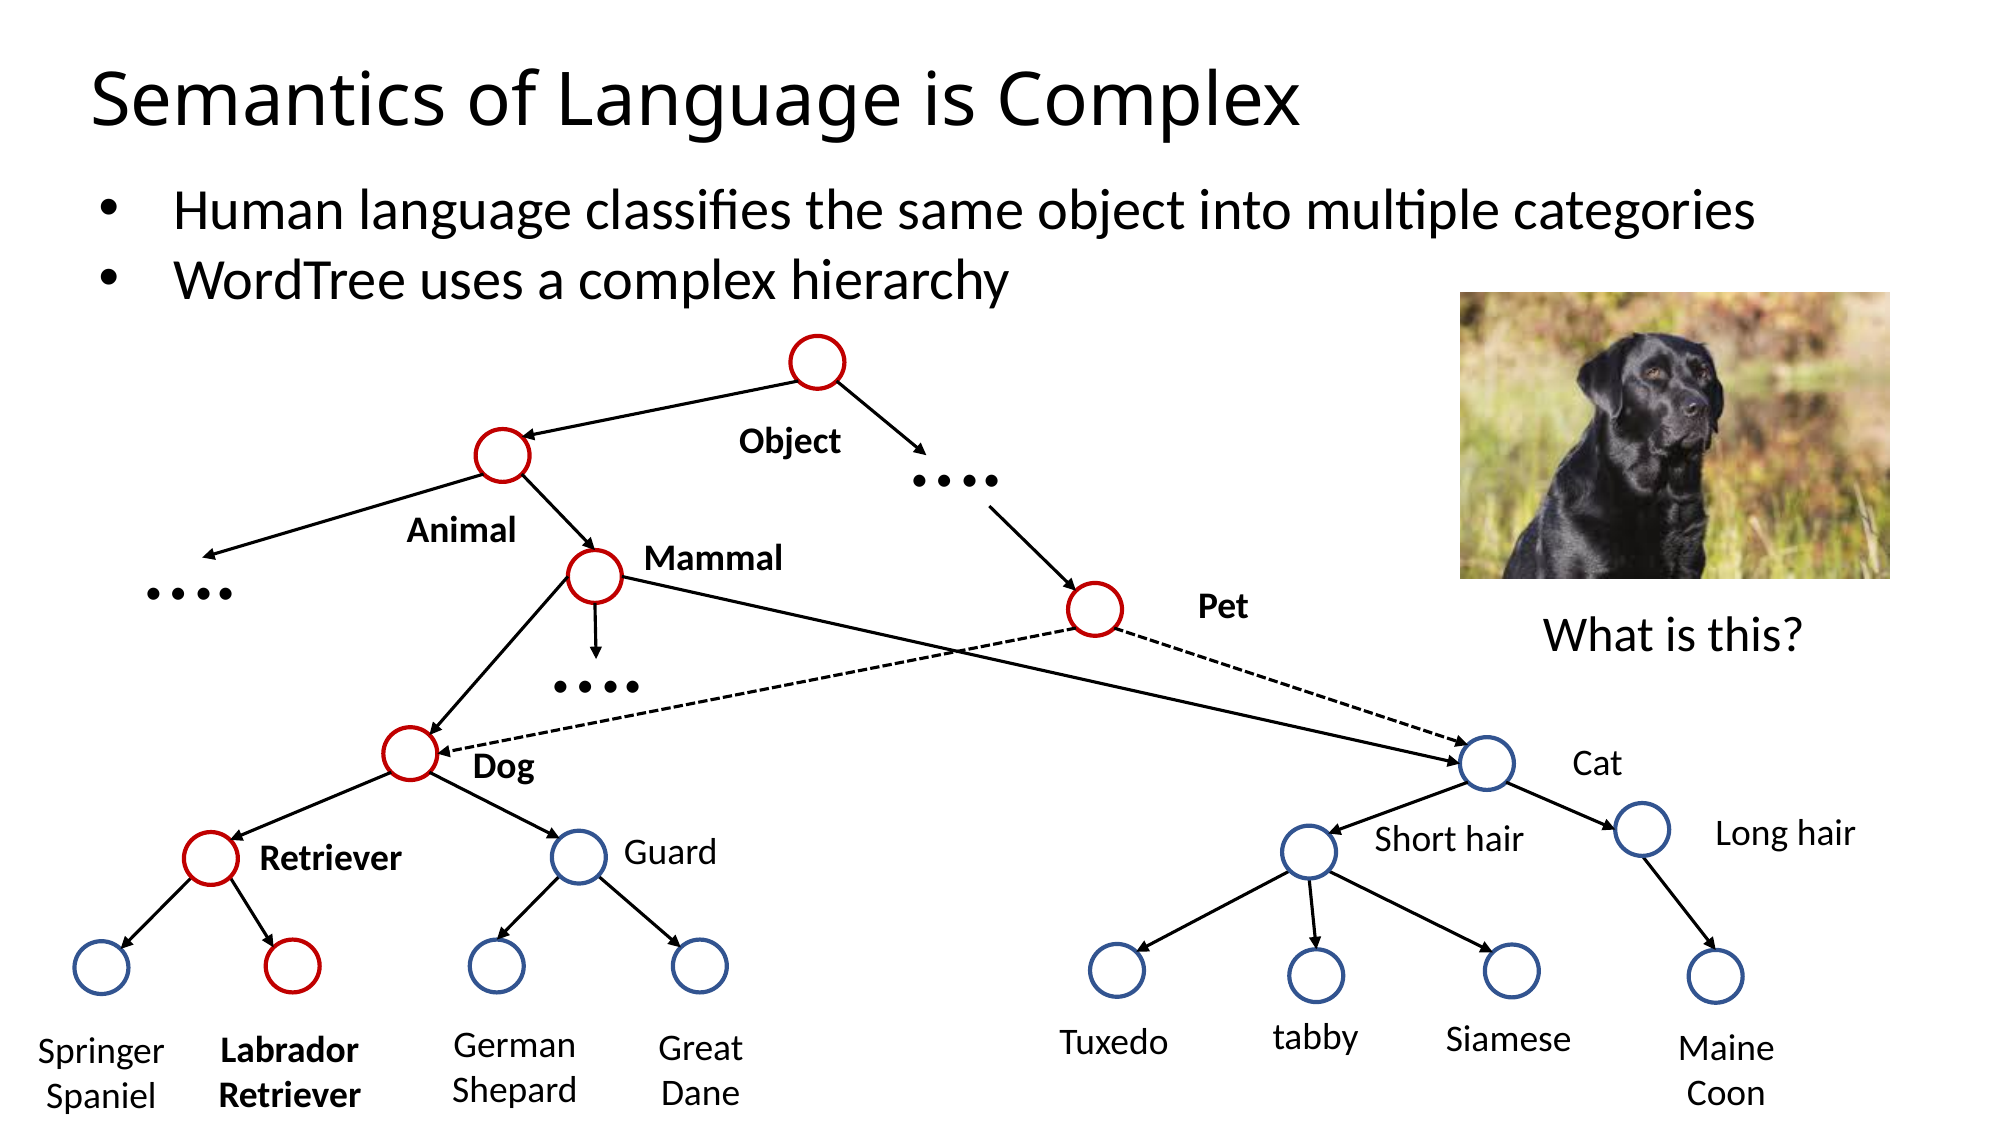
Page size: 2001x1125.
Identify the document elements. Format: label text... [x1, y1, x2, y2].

text_box [474, 427, 531, 483]
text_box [521, 380, 799, 437]
text_box [468, 938, 525, 994]
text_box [429, 576, 568, 735]
text_box [73, 940, 130, 996]
text_box [1281, 824, 1338, 880]
text_box Animal [484, 497, 546, 558]
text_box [836, 380, 927, 456]
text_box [1642, 855, 1716, 950]
text_box [1089, 942, 1146, 998]
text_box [229, 877, 274, 948]
text_box Cat [1511, 730, 1684, 791]
text_box Guard [585, 819, 757, 880]
text_box Short hair [1342, 807, 1557, 867]
text_box [264, 938, 321, 994]
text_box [1114, 628, 1468, 745]
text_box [621, 576, 1460, 764]
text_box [429, 772, 560, 839]
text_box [120, 877, 192, 949]
text_box Labrador Retriever [195, 1017, 385, 1122]
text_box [1328, 782, 1468, 834]
text_box …. [121, 491, 262, 627]
text_box [1459, 736, 1511, 791]
text_box Springer Spaniel [17, 1018, 186, 1124]
text_box …. [568, 585, 621, 628]
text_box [989, 506, 1077, 591]
picture [1459, 292, 1890, 579]
text_box [566, 549, 623, 585]
text_box Siamese [1424, 1006, 1593, 1066]
text_box [1483, 943, 1540, 999]
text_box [521, 474, 595, 550]
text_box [1309, 878, 1317, 950]
text_box German Shepard [430, 1012, 599, 1118]
text_box Long hair [1678, 800, 1893, 861]
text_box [437, 628, 1076, 754]
text_box [382, 726, 429, 782]
text_box [1288, 948, 1345, 1004]
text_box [202, 474, 484, 558]
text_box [229, 772, 392, 840]
text_box tabby [1231, 1004, 1400, 1065]
text_box Dog [418, 733, 590, 794]
text_box [1614, 801, 1671, 857]
text_box Object [706, 408, 875, 469]
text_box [1136, 870, 1290, 952]
text_box Maine Coon [1642, 1015, 1811, 1121]
text_box [182, 830, 239, 886]
text_box What is this? [1460, 594, 1890, 670]
text_box [1687, 948, 1744, 1004]
text_box …. [887, 378, 1028, 514]
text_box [1328, 870, 1493, 953]
text_box Retriever [239, 825, 423, 886]
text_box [496, 875, 560, 940]
text_box [789, 334, 846, 390]
text_box [671, 938, 728, 994]
text_box Human language classifies the same object into multiple categories WordTree uses a complex hierarchy [83, 163, 1833, 319]
text_box Great Dane [616, 1015, 785, 1121]
text_box Mammal [627, 525, 800, 576]
text_box Semantics of Language is Complex [75, 54, 1966, 150]
text_box Tuxedo [1029, 1009, 1199, 1070]
text_box [550, 829, 595, 885]
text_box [597, 875, 681, 948]
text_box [1506, 782, 1616, 830]
